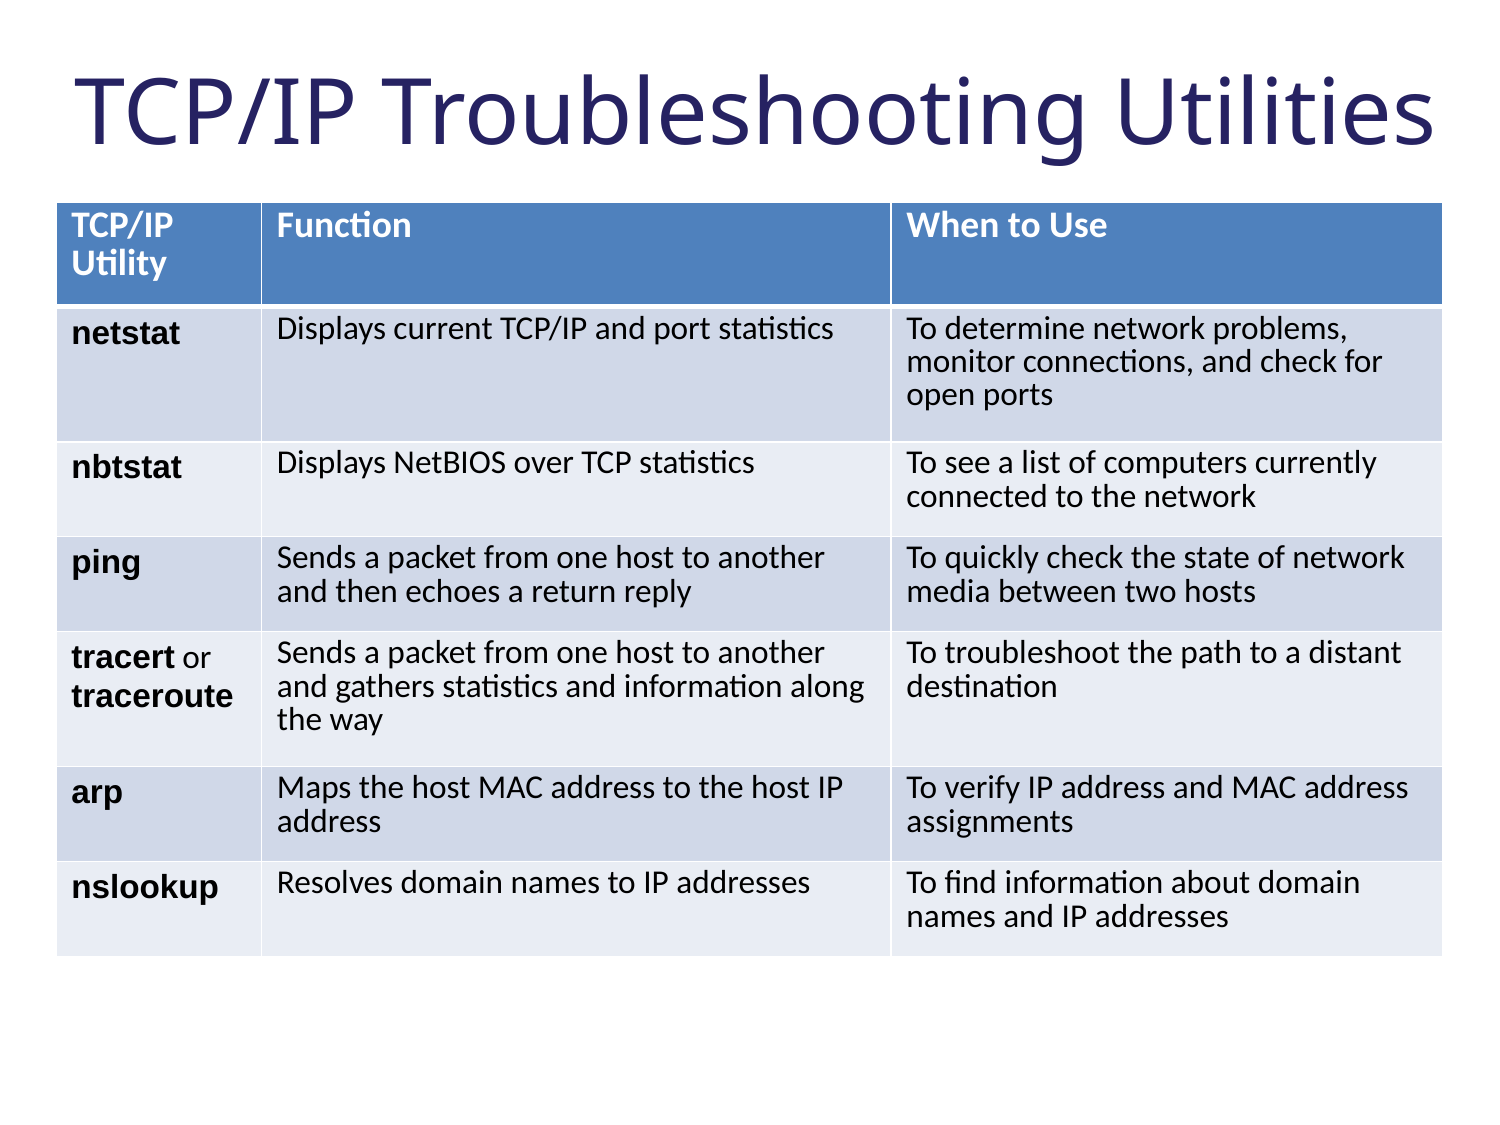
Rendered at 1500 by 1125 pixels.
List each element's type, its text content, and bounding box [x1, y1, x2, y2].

table_cell To troubleshoot the path to a distant destination [892, 632, 1442, 766]
table_cell Resolves domain names to IP addresses [262, 862, 890, 956]
title TCP/IP Troubleshooting Utilities [43, 14, 1469, 202]
table_cell arp [57, 767, 261, 861]
table_cell nbtstat [57, 443, 261, 536]
table_cell tracert or traceroute [57, 632, 261, 766]
table_cell To verify IP address and MAC address assignments [892, 767, 1442, 861]
table_cell To find information about domain names and IP addresses [892, 862, 1442, 956]
table_cell netstat [57, 309, 261, 441]
table_cell Maps the host MAC address to the host IP address [262, 767, 890, 861]
table_cell To see a list of computers currently connected to the network [892, 443, 1442, 536]
table_header When to Use [892, 203, 1442, 304]
table_cell Sends a packet from one host to another and gathers statistics and information along the way [262, 632, 890, 766]
table_header TCP/IP Utility [57, 203, 261, 304]
table_cell Sends a packet from one host to another and then echoes a return reply [262, 537, 890, 631]
table_cell Displays NetBIOS over TCP statistics [262, 443, 890, 536]
table_cell To determine network problems, monitor connections, and check for open ports [892, 309, 1442, 441]
table_cell ping [57, 537, 261, 631]
table_cell nslookup [57, 862, 261, 956]
table_cell Displays current TCP/IP and port statistics [262, 309, 890, 441]
table_cell To quickly check the state of network media between two hosts [892, 537, 1442, 631]
table_header Function [262, 203, 890, 304]
